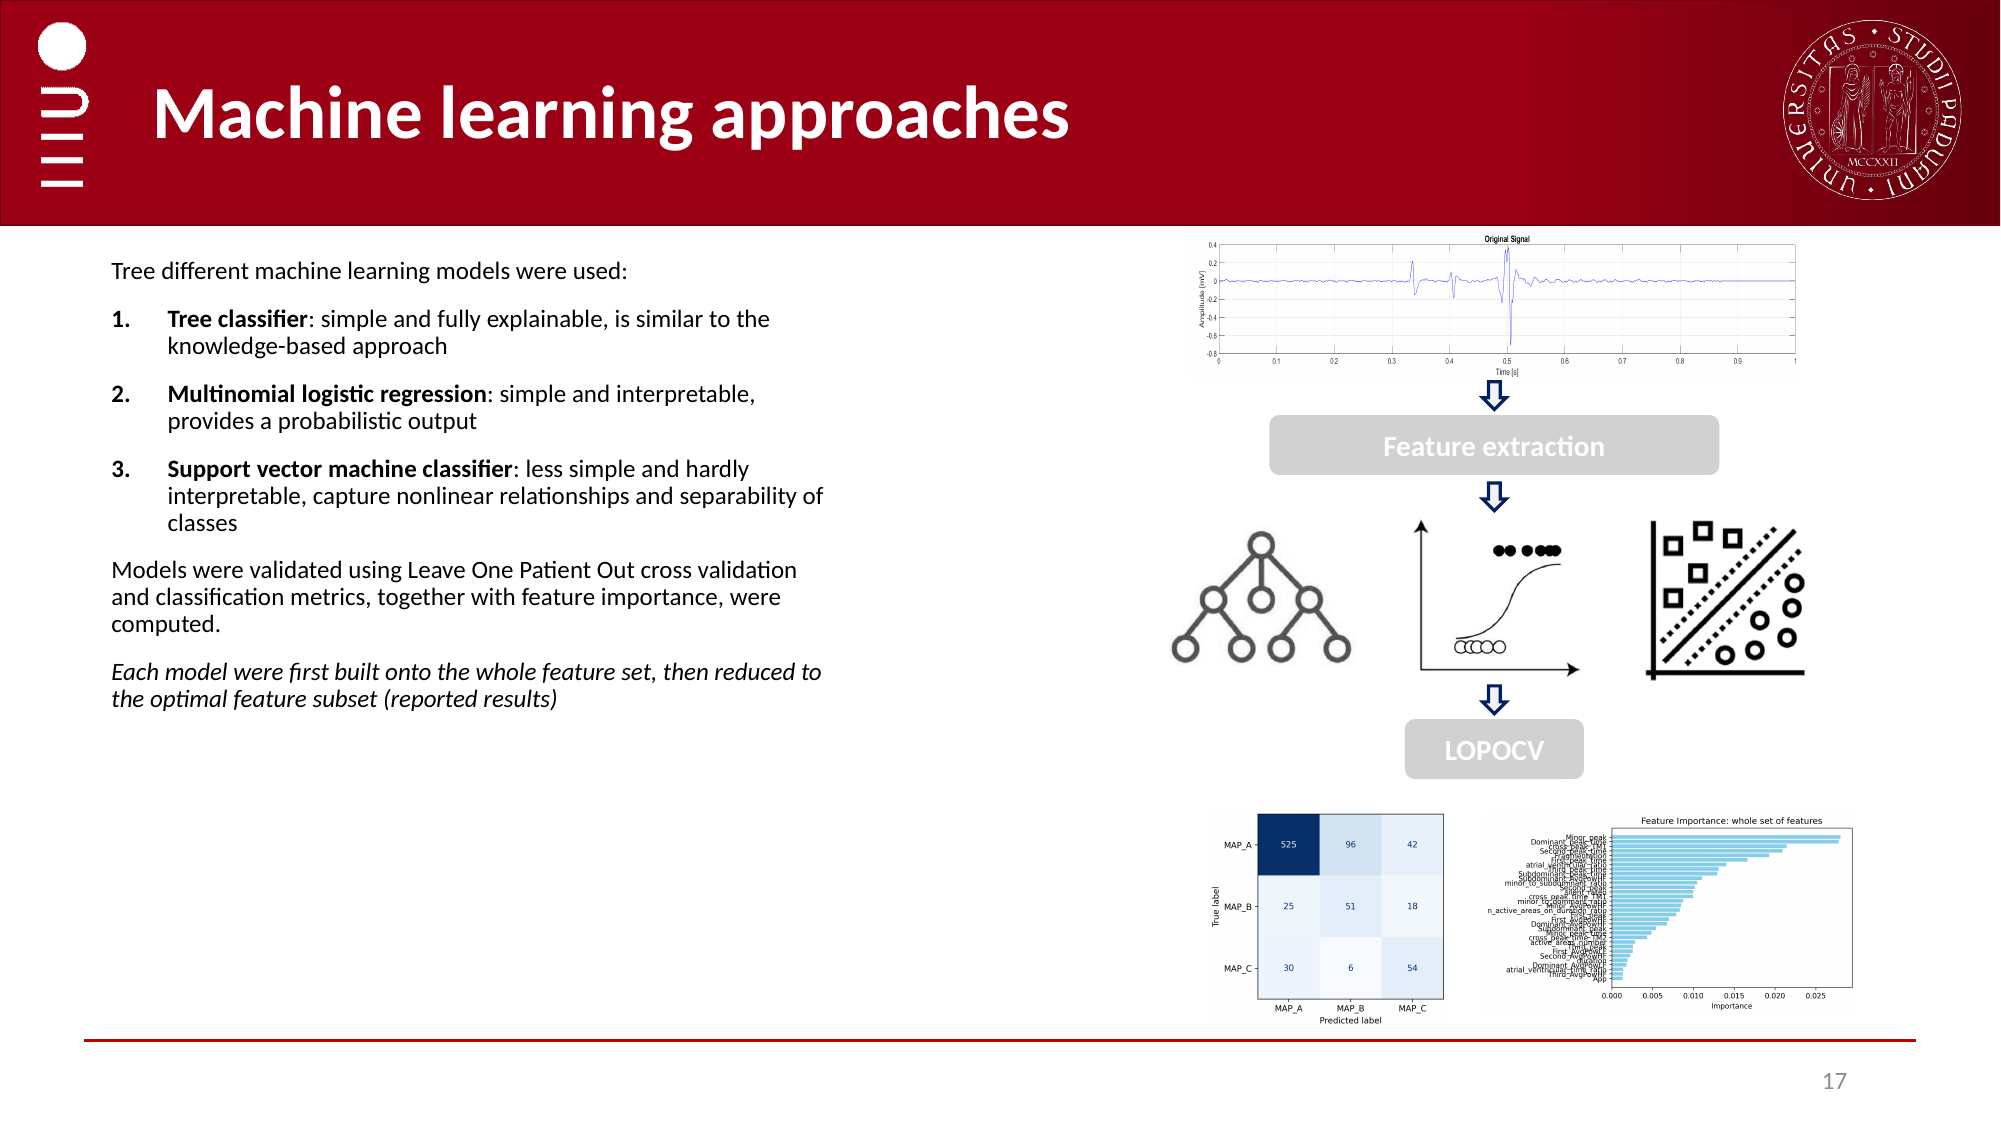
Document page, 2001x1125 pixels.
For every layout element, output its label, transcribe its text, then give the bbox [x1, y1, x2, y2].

picture [1630, 510, 1819, 686]
picture [1187, 230, 1802, 381]
picture [1163, 525, 1359, 667]
picture [1482, 812, 1857, 1015]
slide_number 17 [1412, 1049, 1863, 1110]
text_box [1480, 684, 1509, 716]
text_box LOPOCV [1404, 719, 1584, 780]
text_box [1480, 481, 1509, 513]
title Machine learning approaches [137, 34, 1763, 194]
text_box Feature extraction [1269, 415, 1720, 475]
picture [1404, 514, 1584, 678]
text_box [1480, 381, 1509, 412]
picture [1783, 20, 1963, 200]
text_box Tree different machine learning models were used: Tree classifier: simple and fully explainable, is similar to the knowledge-based approach Multinomial logistic regression: simple and interpretable, provides a probabilistic output Support vector machine classifier: less simple and hardly interpretable, capture nonlinear relationships and separability of classes Models were validated using Leave One Patient Out cross validation and classification metrics, together with feature importance, were computed. Each model were first built onto the whole feature set, then reduced to the optimal feature subset (reported results) [96, 250, 848, 998]
picture [1207, 812, 1447, 1031]
